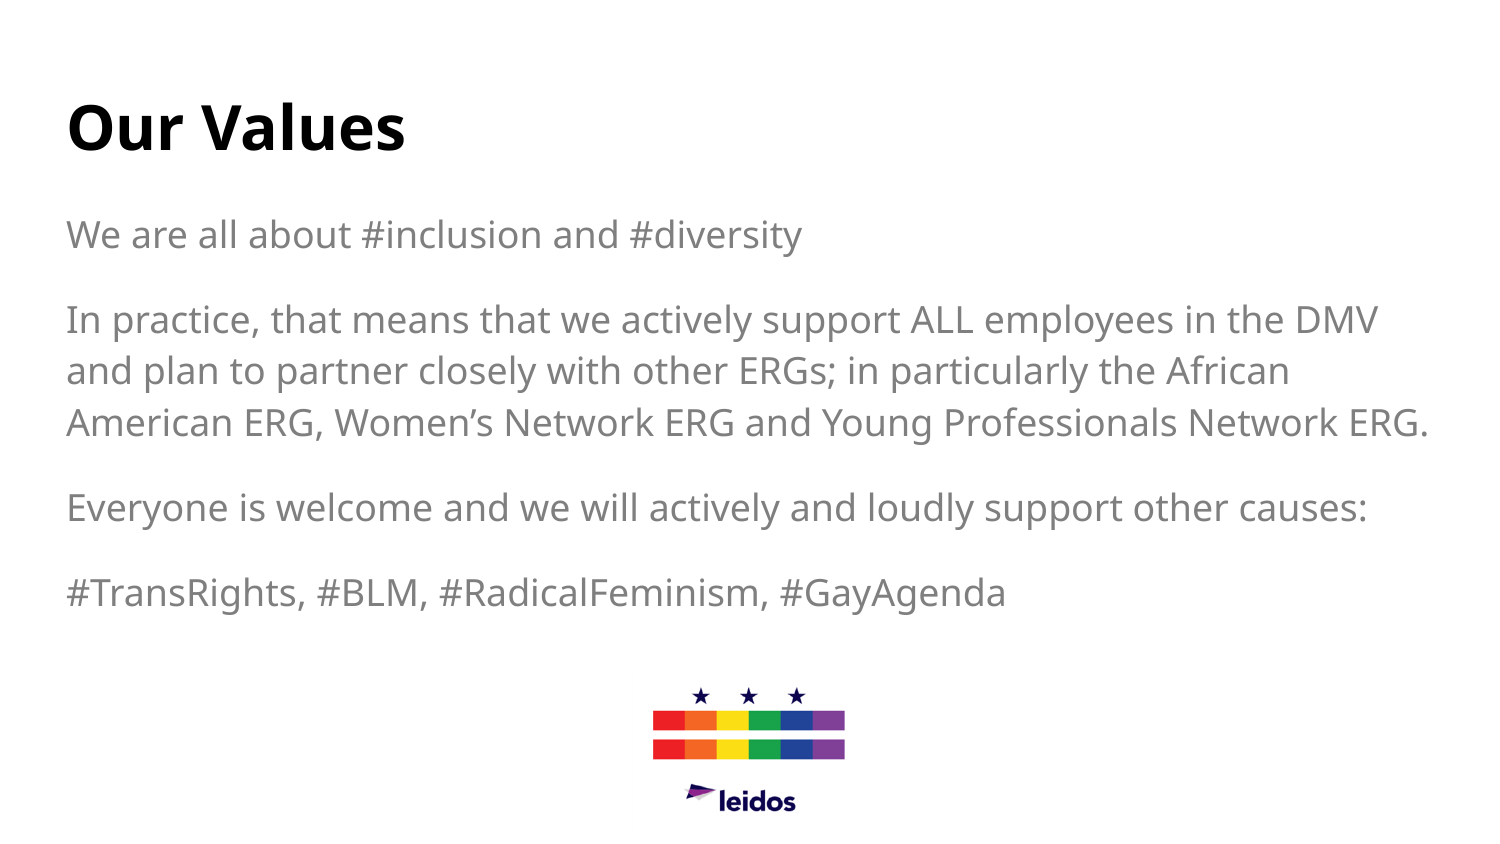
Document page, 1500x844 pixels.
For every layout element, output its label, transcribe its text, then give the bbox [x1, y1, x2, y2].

picture [632, 750, 868, 833]
title Our Values [51, 72, 1449, 176]
list We are all about #inclusion and #diversity In practice, that means that we actively support ALL employees in the DMV and plan to partner closely with other ERGs; in particularly the African American ERG, Women’s Network ERG and Young Professionals Network ERG. Everyone is welcome and we will actively and loudly support other causes: #TransRights, #BLM, #RadicalFeminism, #GayAgenda [51, 189, 1449, 750]
